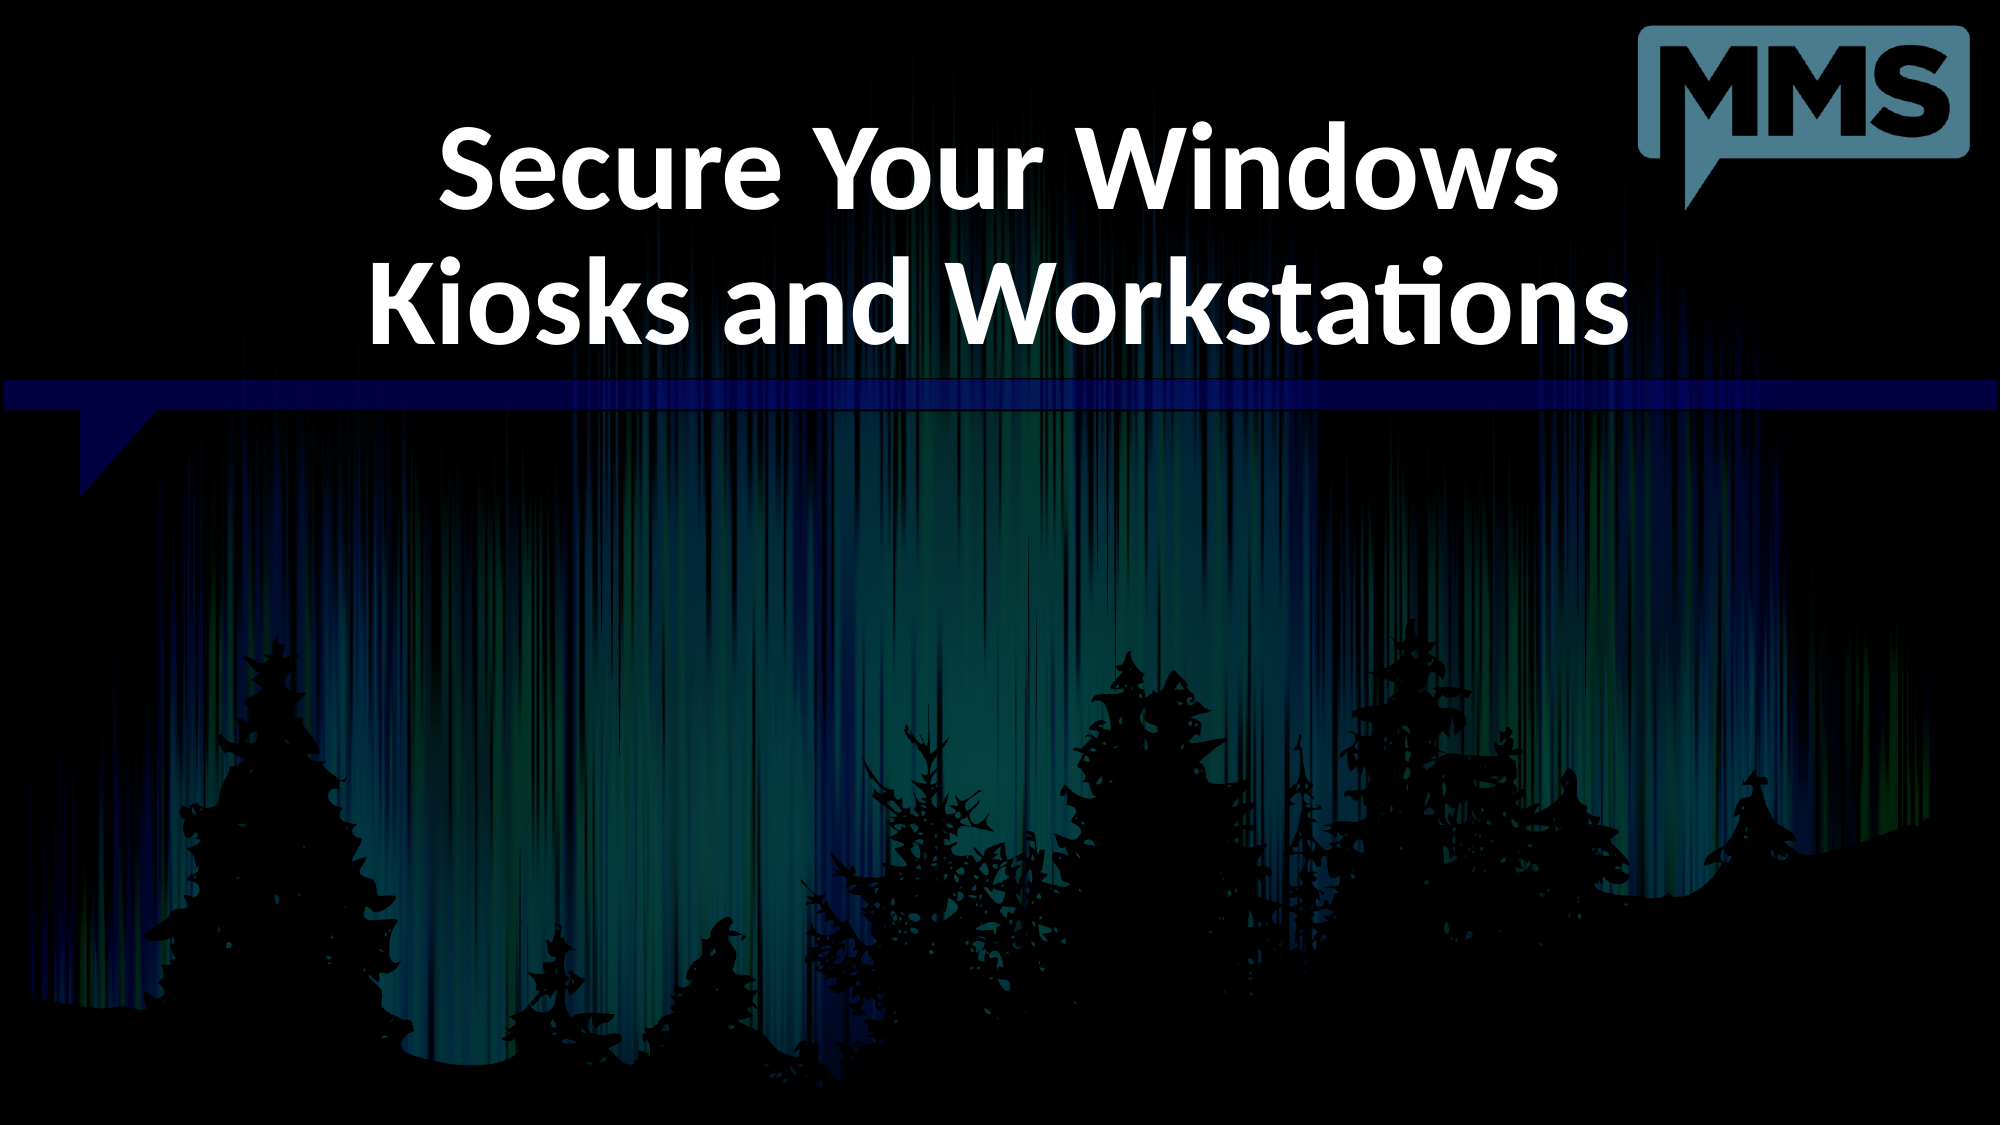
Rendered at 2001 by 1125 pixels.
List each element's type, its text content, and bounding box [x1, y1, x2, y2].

picture [0, 46, 2000, 1125]
title Secure Your Windows Kiosks and Workstations [249, 0, 1750, 379]
